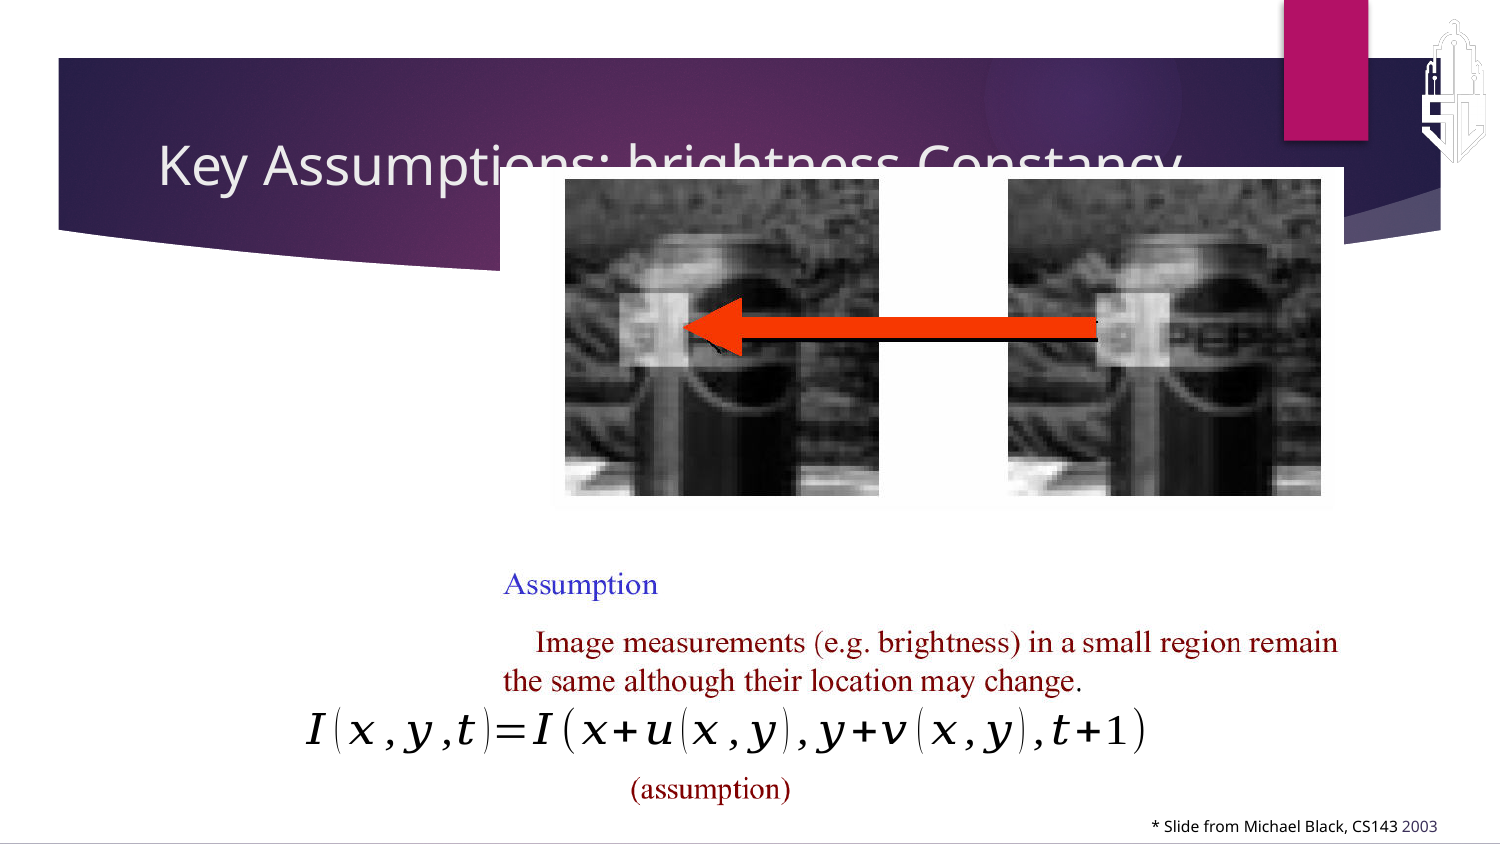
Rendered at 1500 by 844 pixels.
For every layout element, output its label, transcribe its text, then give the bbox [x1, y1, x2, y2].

text_box * Slide from Michael Black, CS143 2003 [1136, 809, 1453, 844]
title Key Assumptions: brightness Constancy [142, 119, 1220, 207]
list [422, 759, 1029, 813]
picture [1422, 19, 1486, 163]
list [499, 167, 1344, 705]
